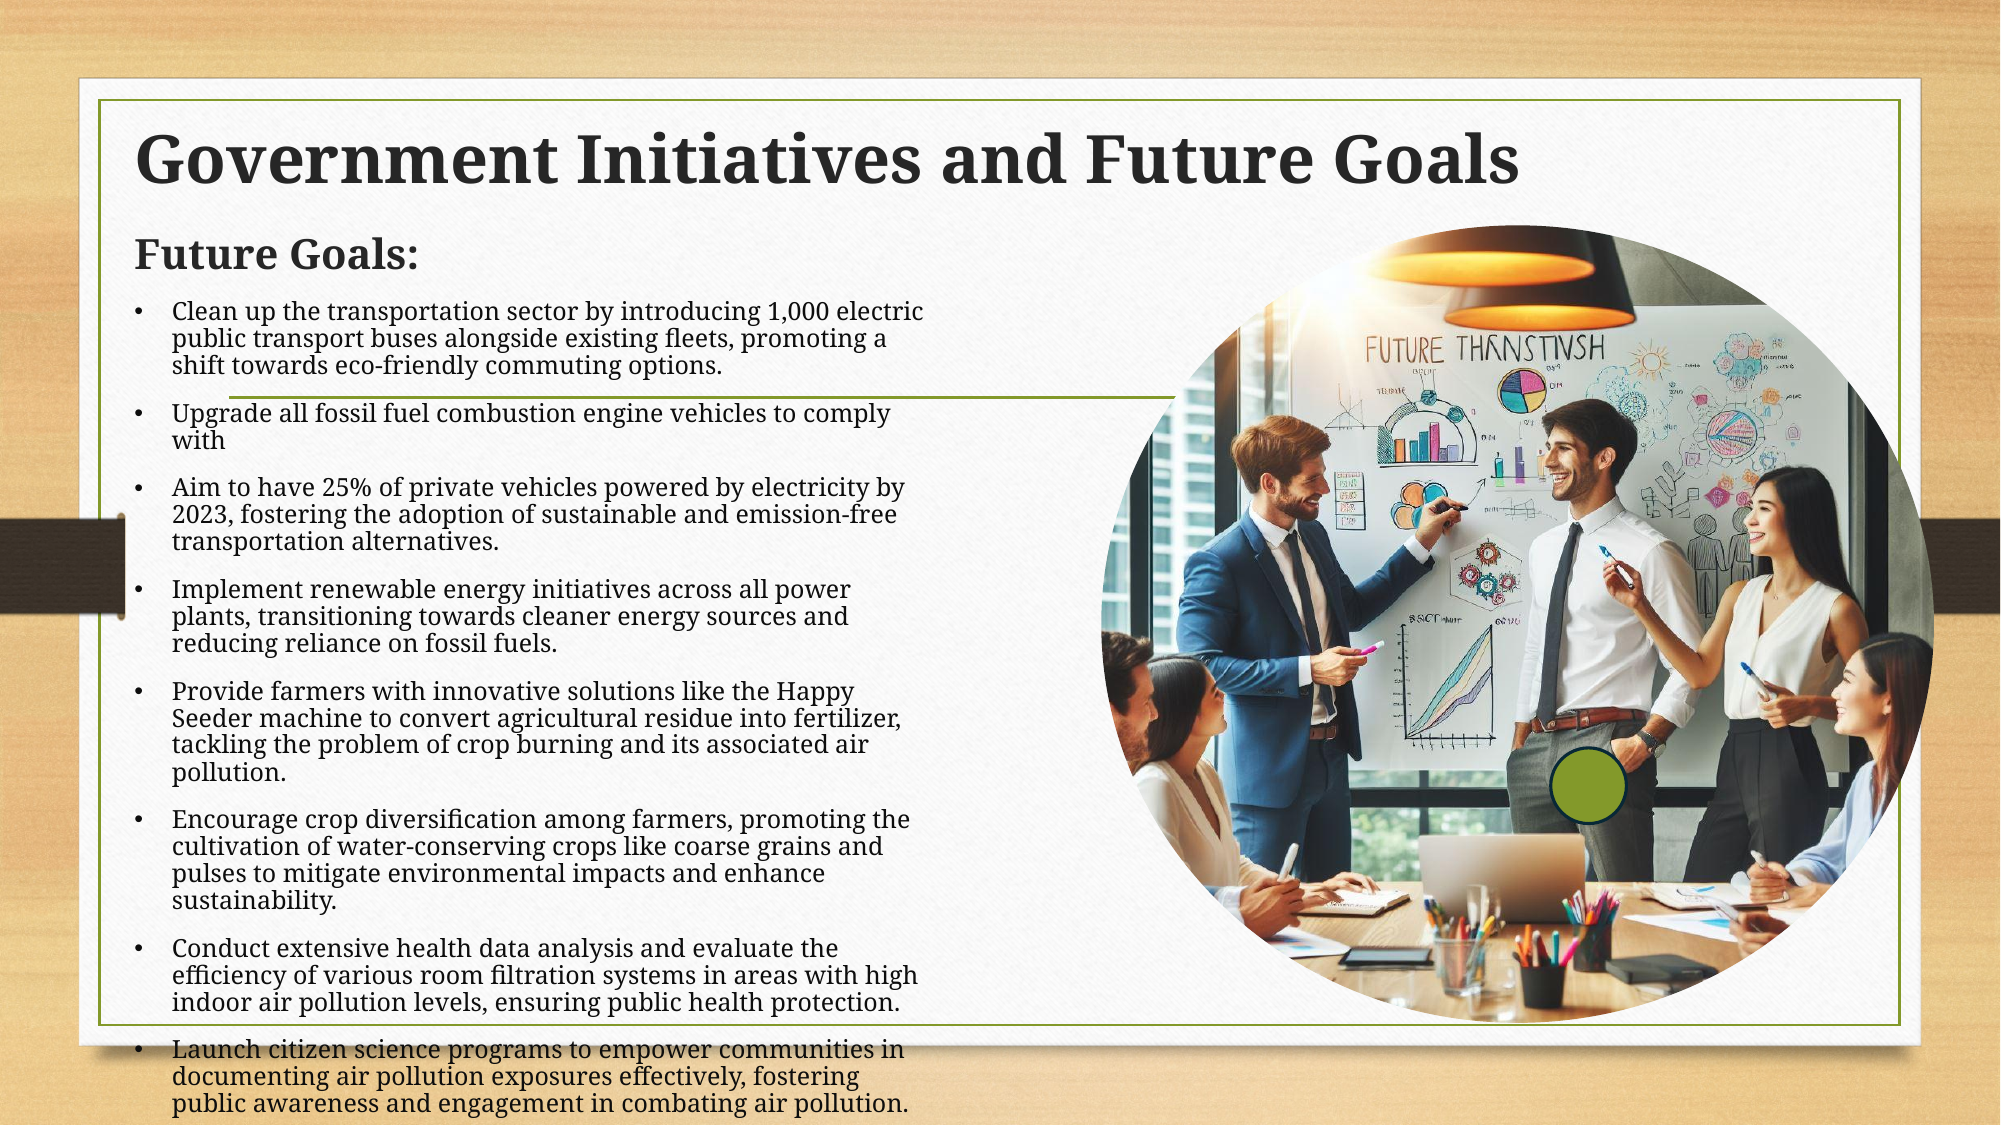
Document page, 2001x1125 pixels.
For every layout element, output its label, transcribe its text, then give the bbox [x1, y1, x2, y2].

picture [0, 0, 2001, 1125]
list Future Goals: Clean up the transportation sector by introducing 1,000 electric public transport buses alongside existing fleets, promoting a shift towards eco-friendly commuting options. Upgrade all fossil fuel combustion engine vehicles to comply with Aim to have 25% of private vehicles powered by electricity by 2023, fostering the adoption of sustainable and emission-free transportation alternatives. Implement renewable energy initiatives across all power plants, transitioning towards cleaner energy sources and reducing reliance on fossil fuels. Provide farmers with innovative solutions like the Happy Seeder machine to convert agricultural residue into fertilizer, tackling the problem of crop burning and its associated air pollution. Encourage crop diversification among farmers, promoting the cultivation of water-conserving crops like coarse grains and pulses to mitigate environmental impacts and enhance sustainability. Conduct extensive health data analysis and evaluate the efficiency of various room filtration systems in areas with high indoor air pollution levels, ensuring public health protection. Launch citizen science programs to empower communities in documenting air pollution exposures effectively, fostering public awareness and engagement in combating air pollution. [119, 225, 952, 1072]
title Government Initiatives and Future Goals [119, 90, 1845, 234]
